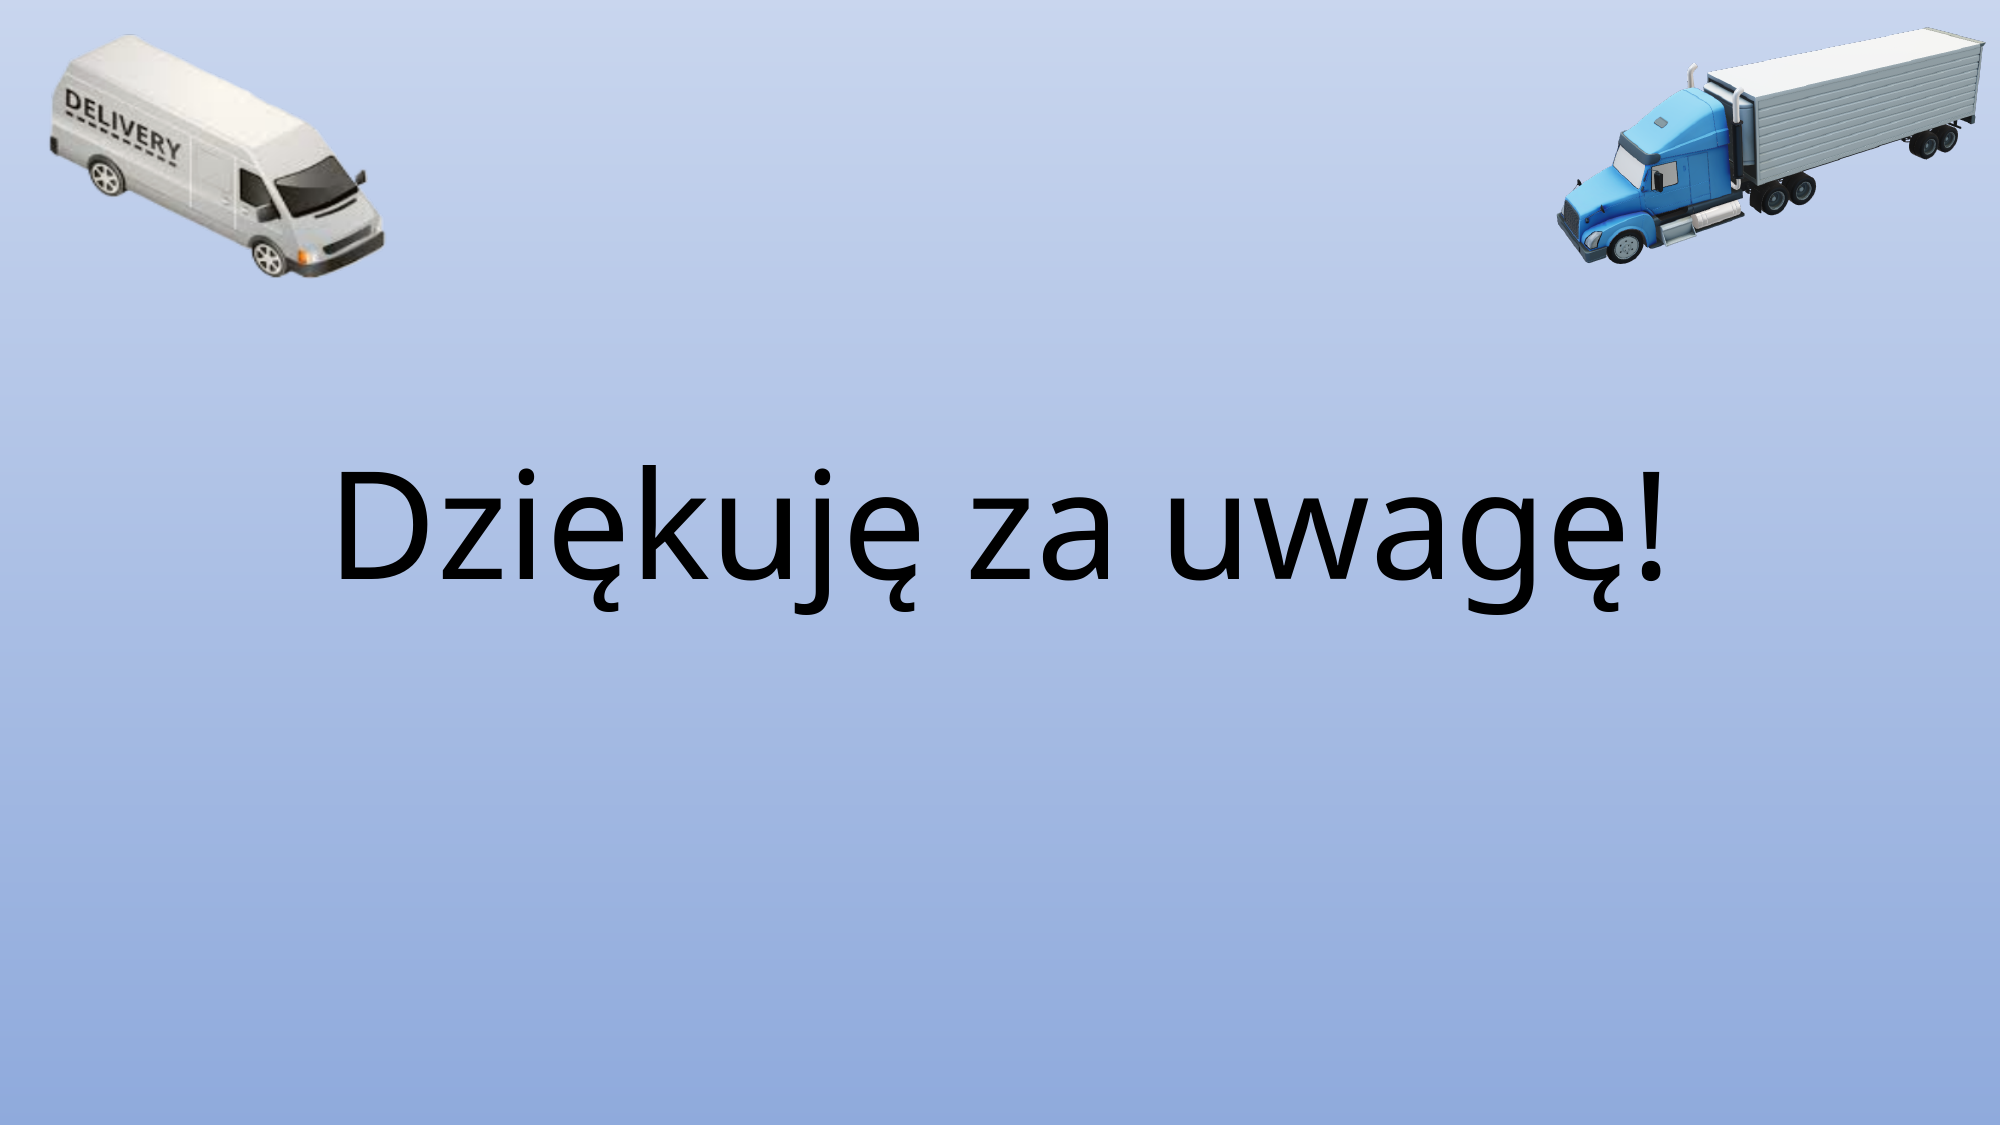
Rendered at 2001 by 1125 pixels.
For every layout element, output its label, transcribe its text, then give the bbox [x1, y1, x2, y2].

picture [1551, 0, 2001, 270]
subtitle Dziękuję za uwagę! [249, 443, 1750, 795]
picture [0, 5, 517, 300]
